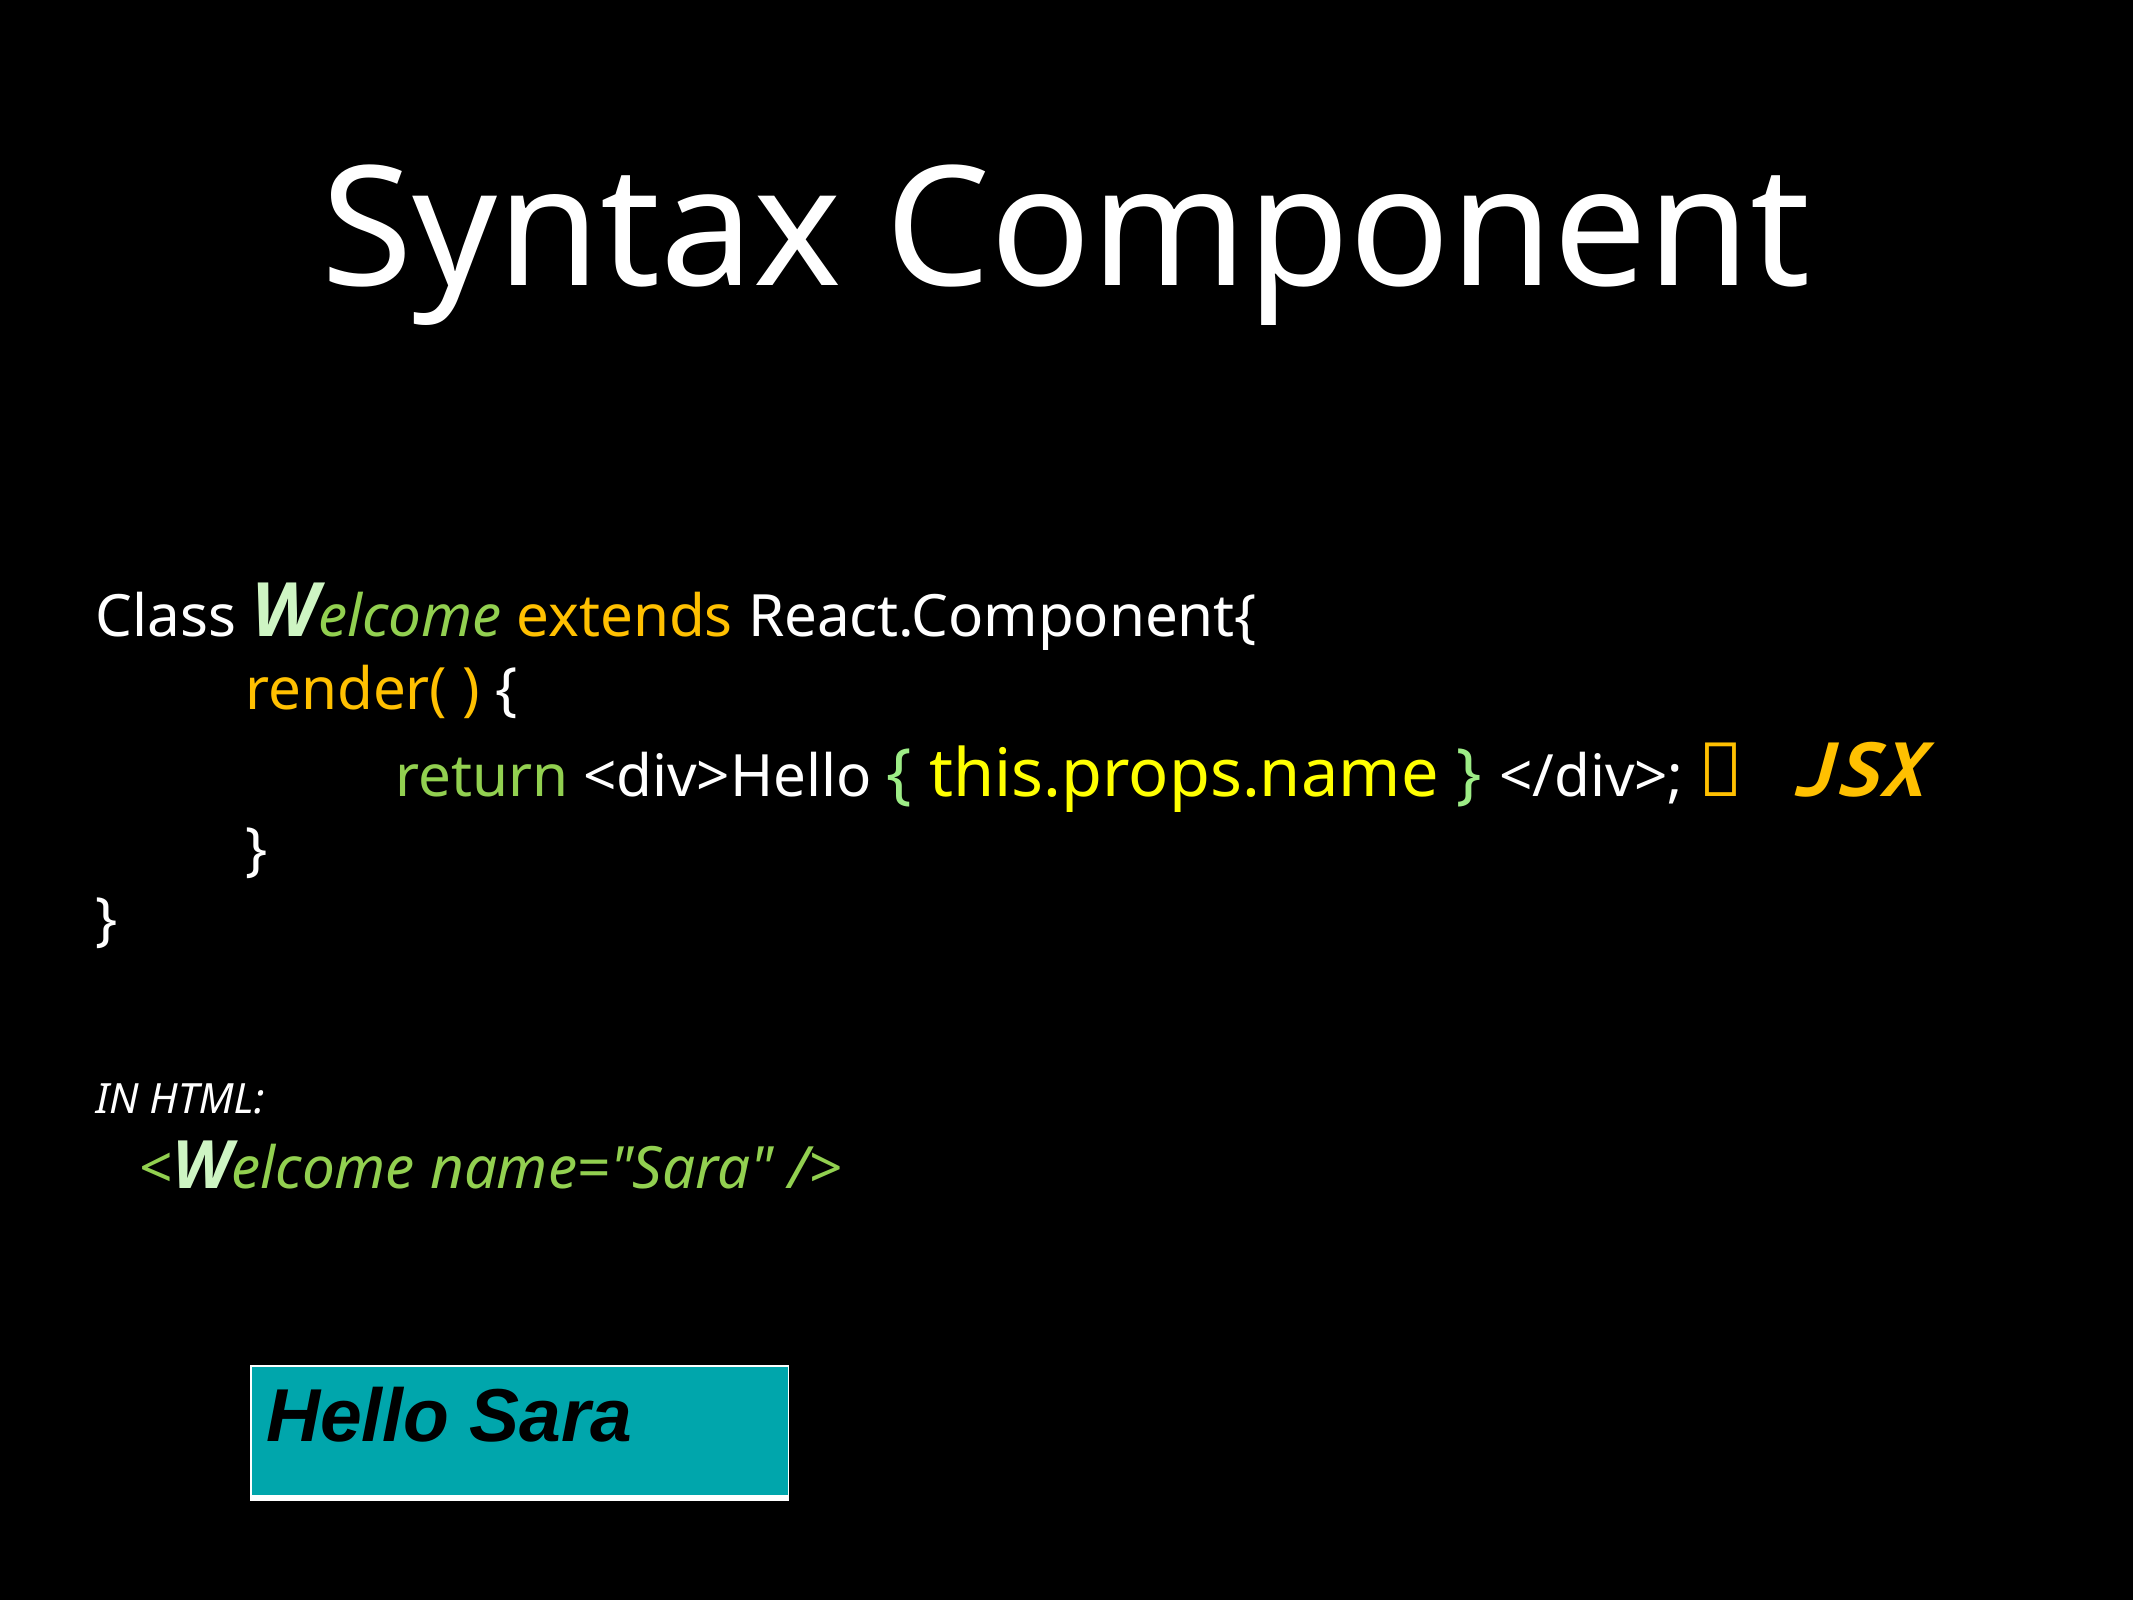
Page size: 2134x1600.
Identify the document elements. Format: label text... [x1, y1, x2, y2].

title Syntax Component [156, 41, 1978, 395]
list Class Welcome extends React.Component{ render( ) { return <div>Hello { this.props.name } </div>;  JSX } } IN HTML: <Welcome name="Sara" /> [50, 395, 2078, 1428]
table_header Hello Sara [252, 1367, 788, 1495]
